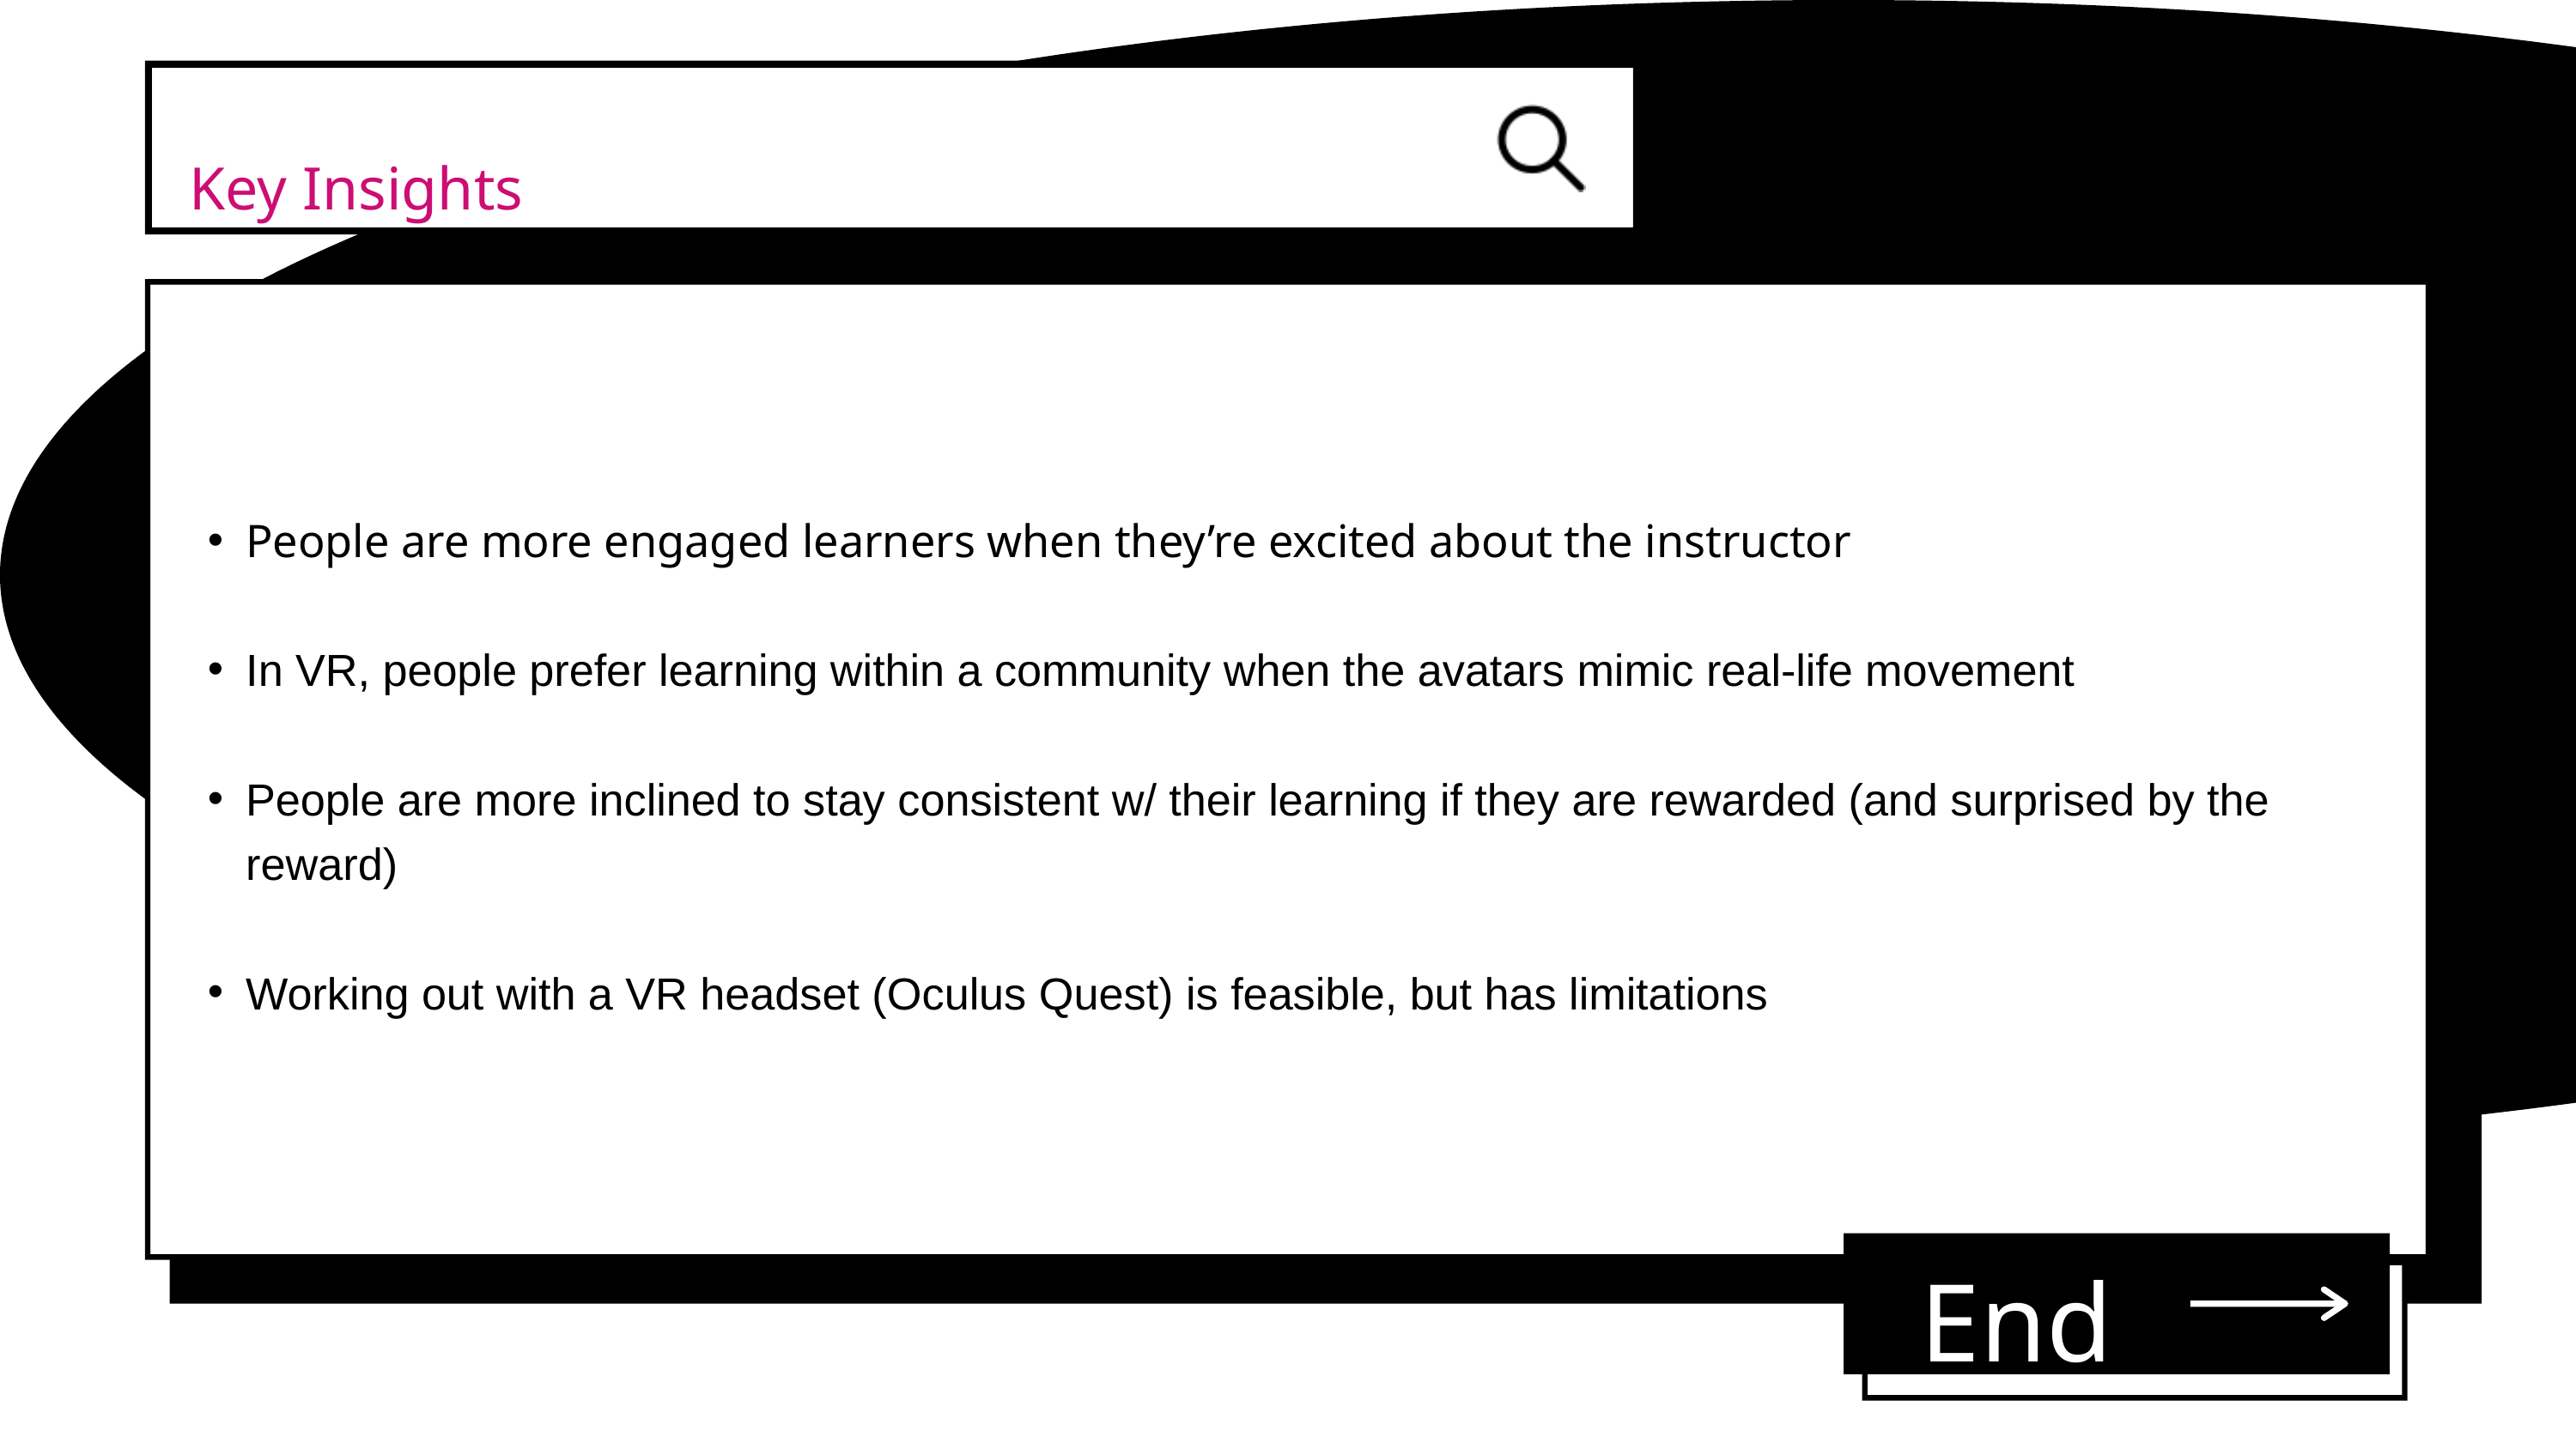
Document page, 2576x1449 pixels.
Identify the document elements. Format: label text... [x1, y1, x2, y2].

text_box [1862, 1259, 2408, 1401]
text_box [1843, 1233, 2391, 1375]
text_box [144, 60, 1641, 235]
text_box Key Insights [189, 56, 1470, 59]
picture [1496, 102, 1586, 192]
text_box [144, 278, 2432, 1260]
text_box [169, 1270, 1838, 1304]
text_box [0, 355, 138, 794]
text_box [2412, 299, 2482, 1304]
text_box [269, 0, 2576, 1115]
